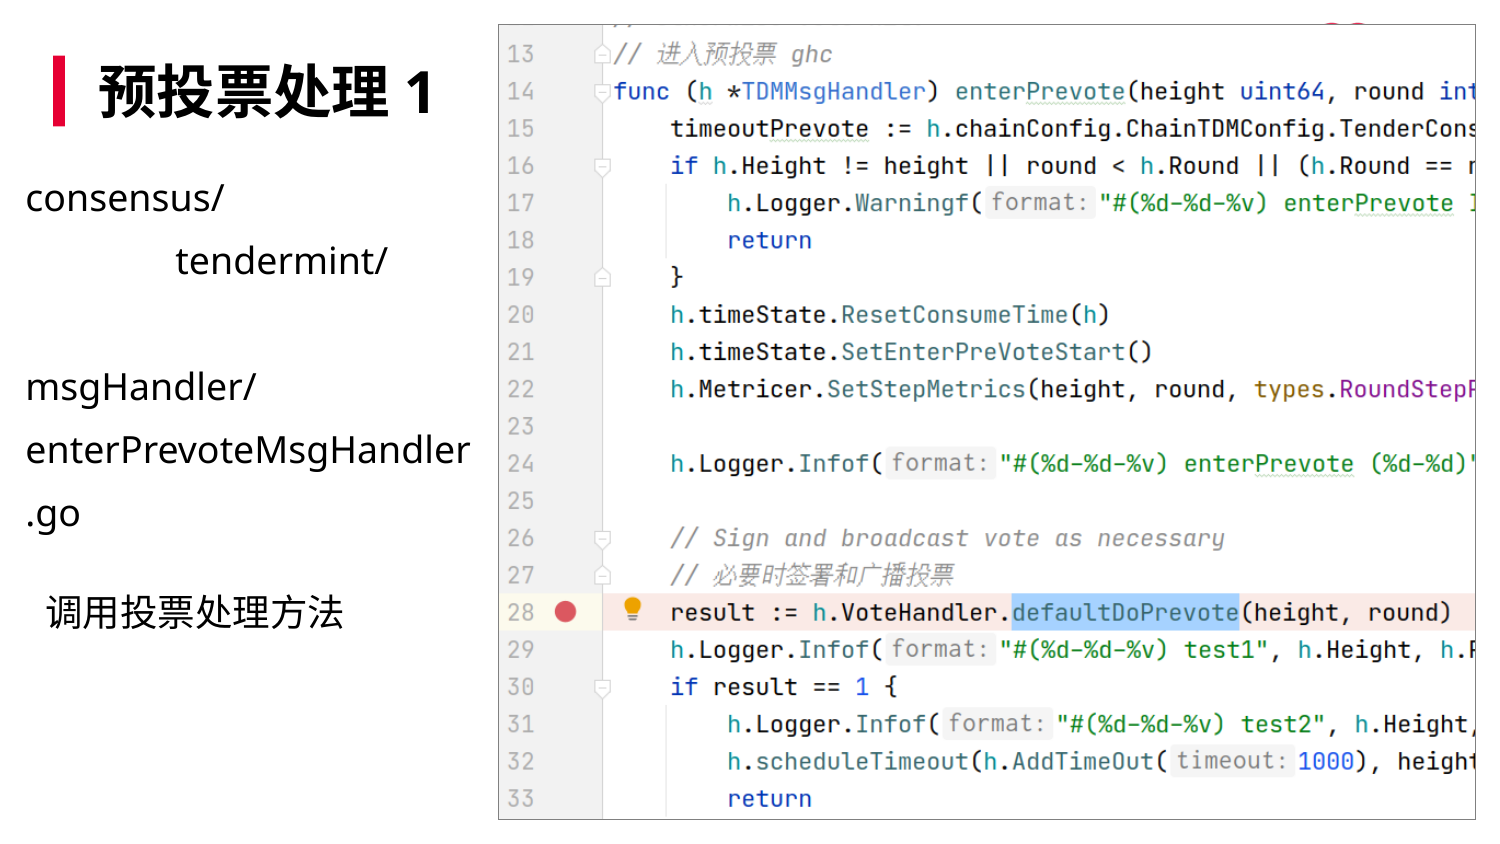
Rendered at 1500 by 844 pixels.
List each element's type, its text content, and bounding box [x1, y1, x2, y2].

text_box 调用投票处理方法 [41, 568, 474, 638]
text_box consensus/ tendermint/ msgHandler/ enterPrevoteMsgHandler.go [22, 153, 474, 537]
picture [498, 1, 1500, 820]
text_box 预投票处理1 [91, 48, 492, 133]
